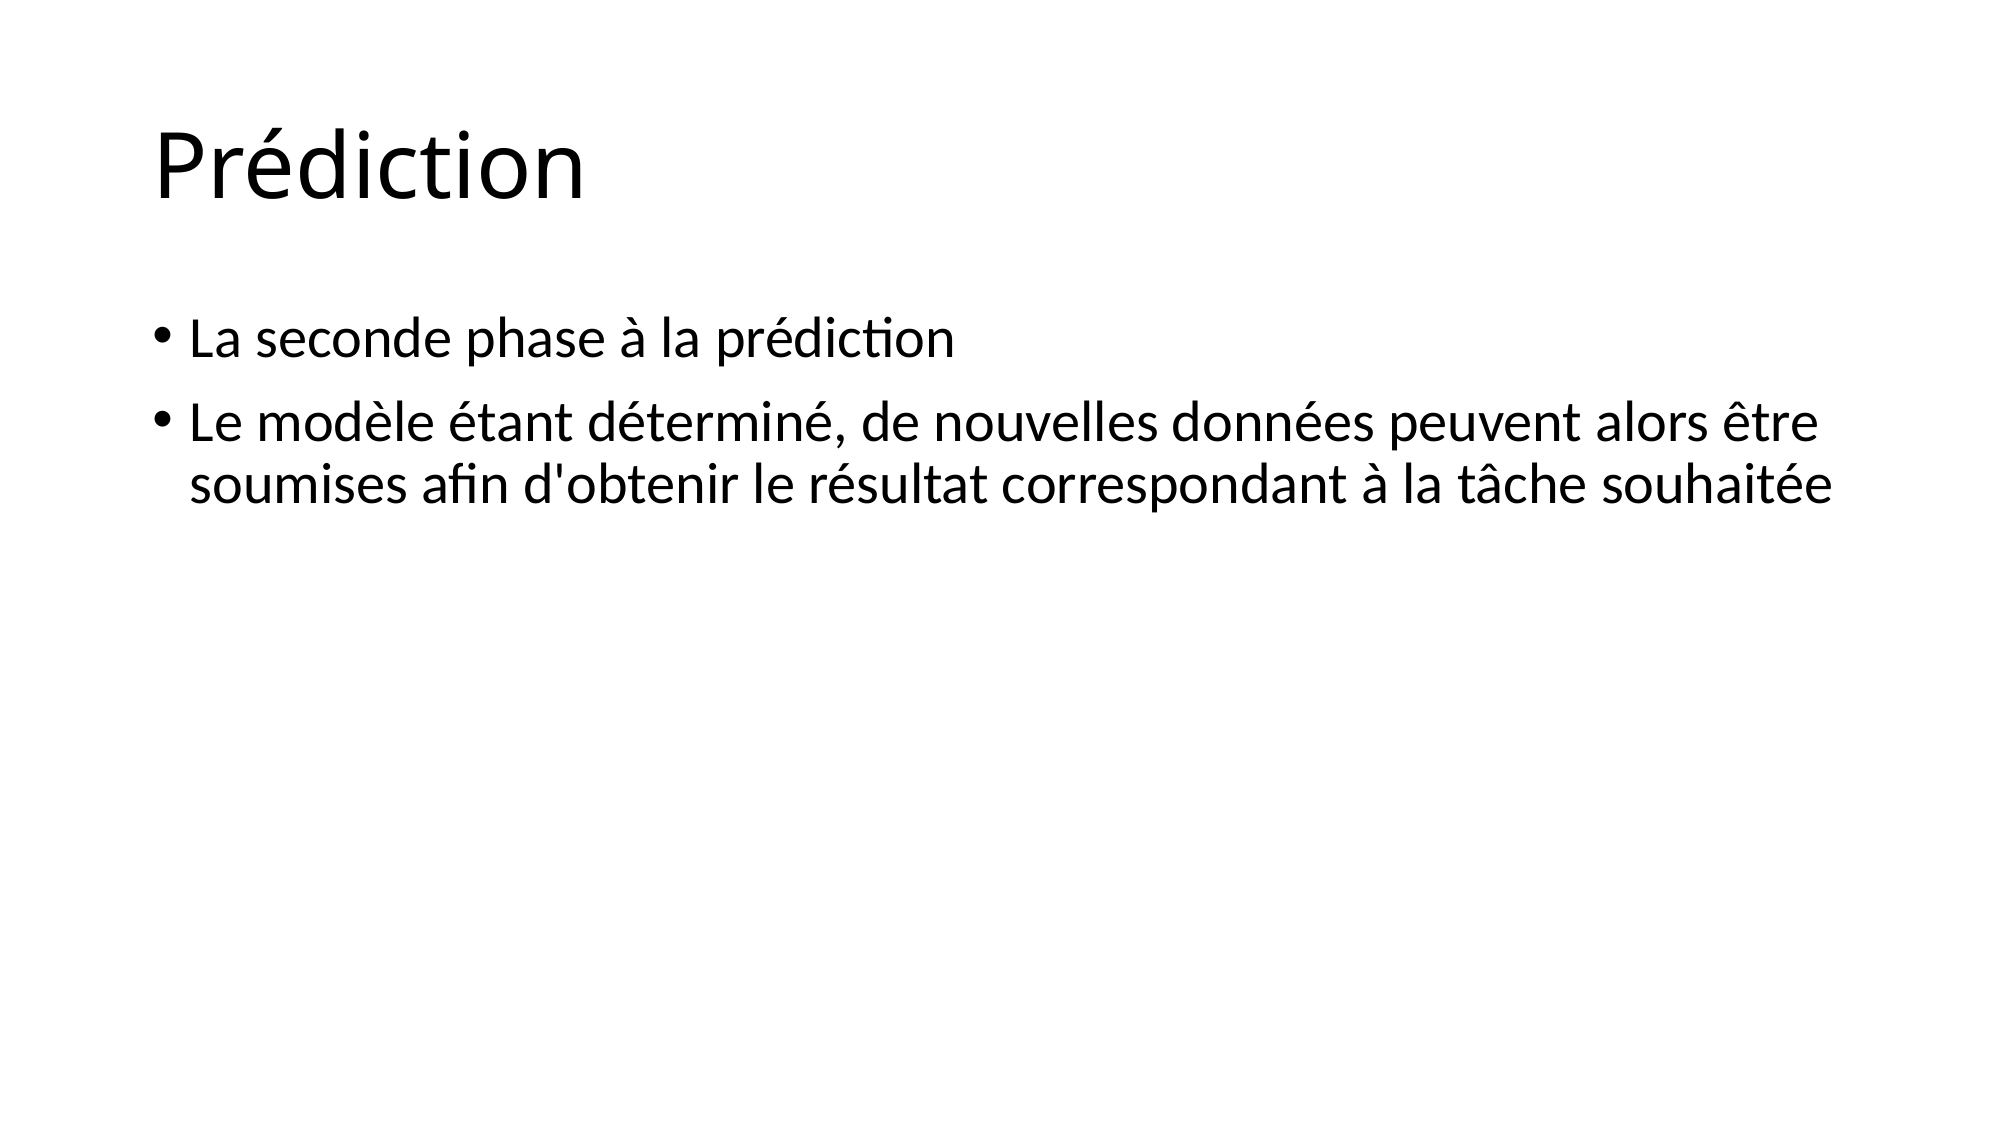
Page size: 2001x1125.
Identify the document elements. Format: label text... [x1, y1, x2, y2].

list La seconde phase à la prédiction Le modèle étant déterminé, de nouvelles données peuvent alors être soumises afin d'obtenir le résultat correspondant à la tâche souhaitée [137, 299, 1863, 1014]
title Prédiction [137, 59, 1863, 278]
